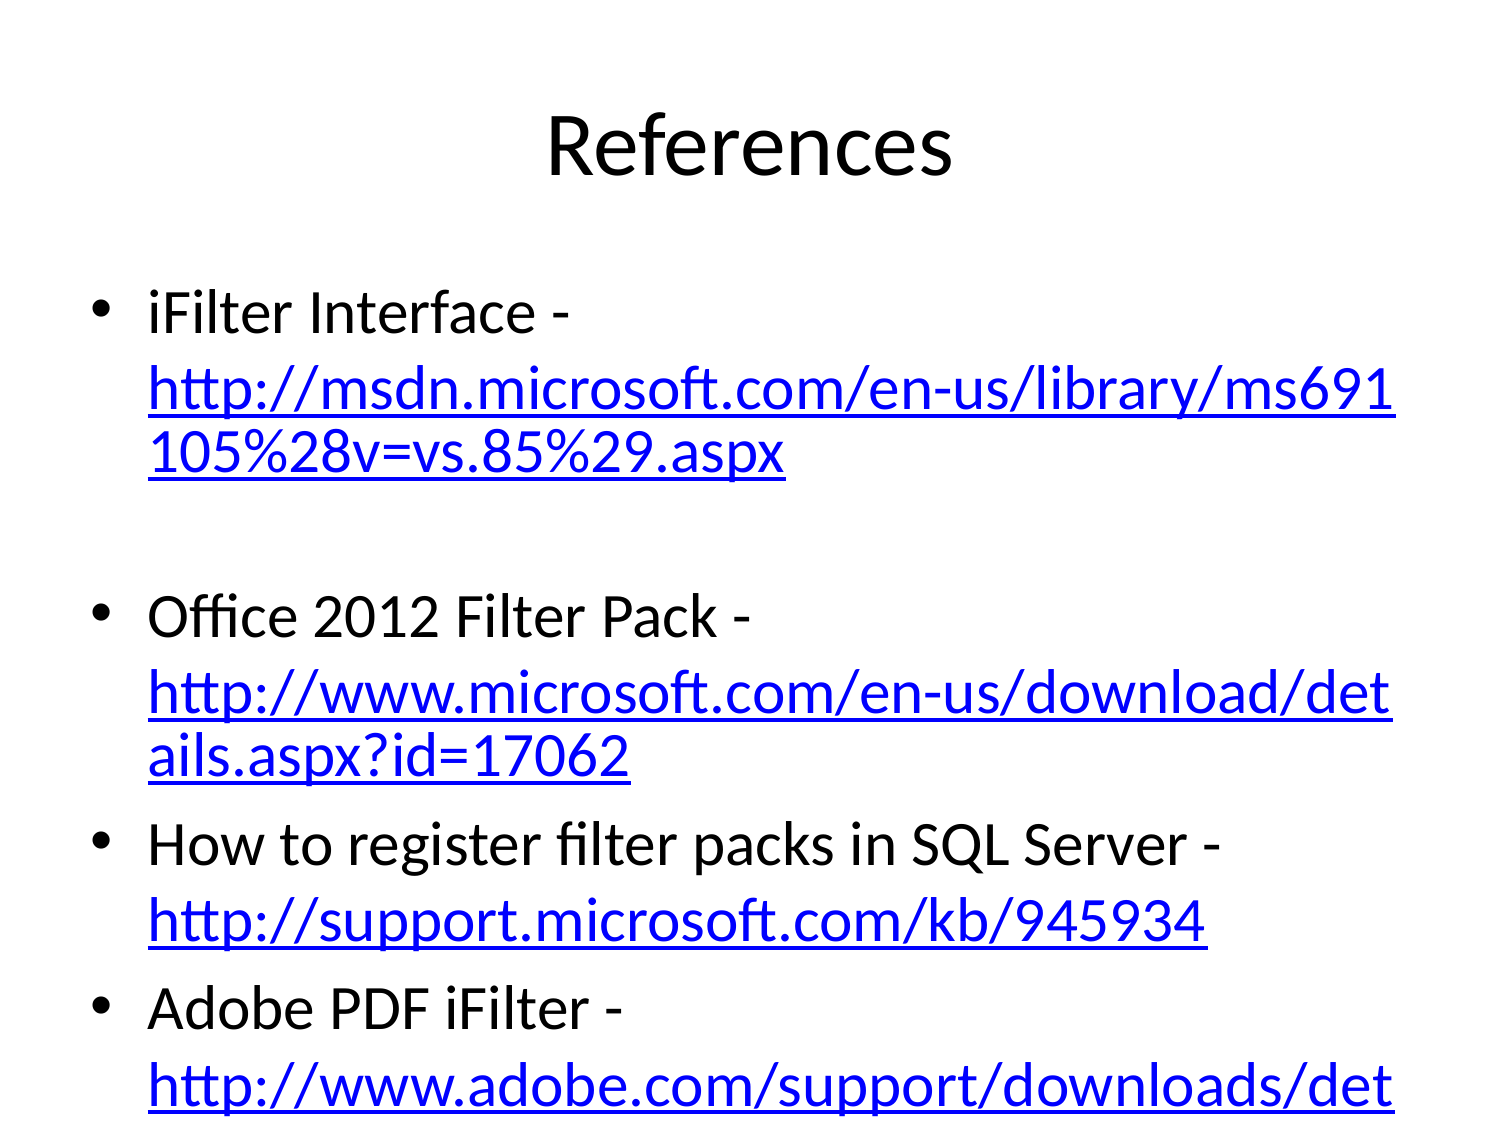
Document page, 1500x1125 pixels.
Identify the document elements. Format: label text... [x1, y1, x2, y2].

title References [75, 45, 1425, 233]
list iFilter Interface - http://msdn.microsoft.com/en-us/library/ms691105%28v=vs.85%29.aspx Office 2012 Filter Pack - http://www.microsoft.com/en-us/download/details.aspx?id=17062 How to register filter packs in SQL Server - http://support.microsoft.com/kb/945934 Adobe PDF iFilter - http://www.adobe.com/support/downloads/detail.jsp?ftpID=2611 [75, 262, 1425, 1005]
